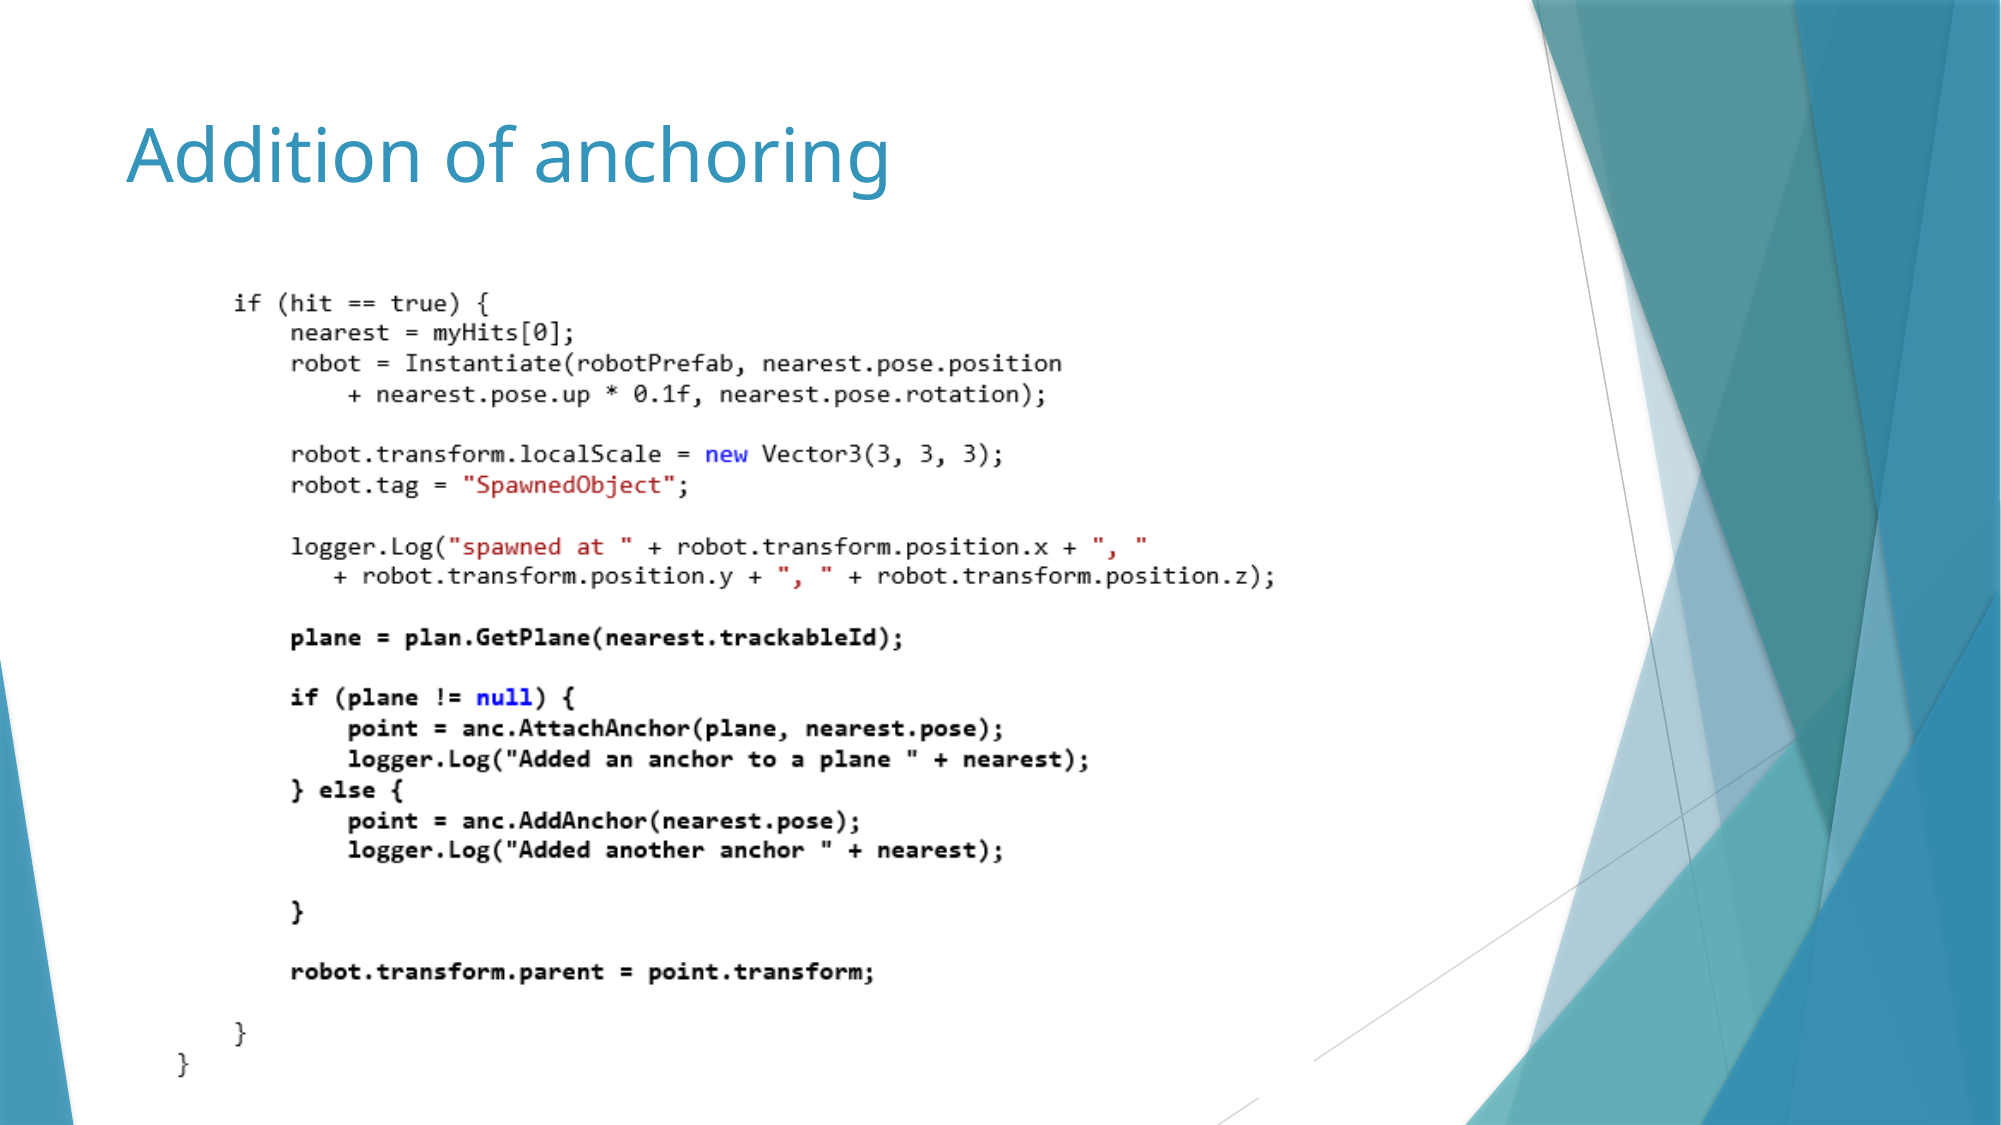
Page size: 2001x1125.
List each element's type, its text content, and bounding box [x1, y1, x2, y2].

picture [130, 278, 1314, 1099]
title Addition of anchoring [111, 99, 1522, 317]
